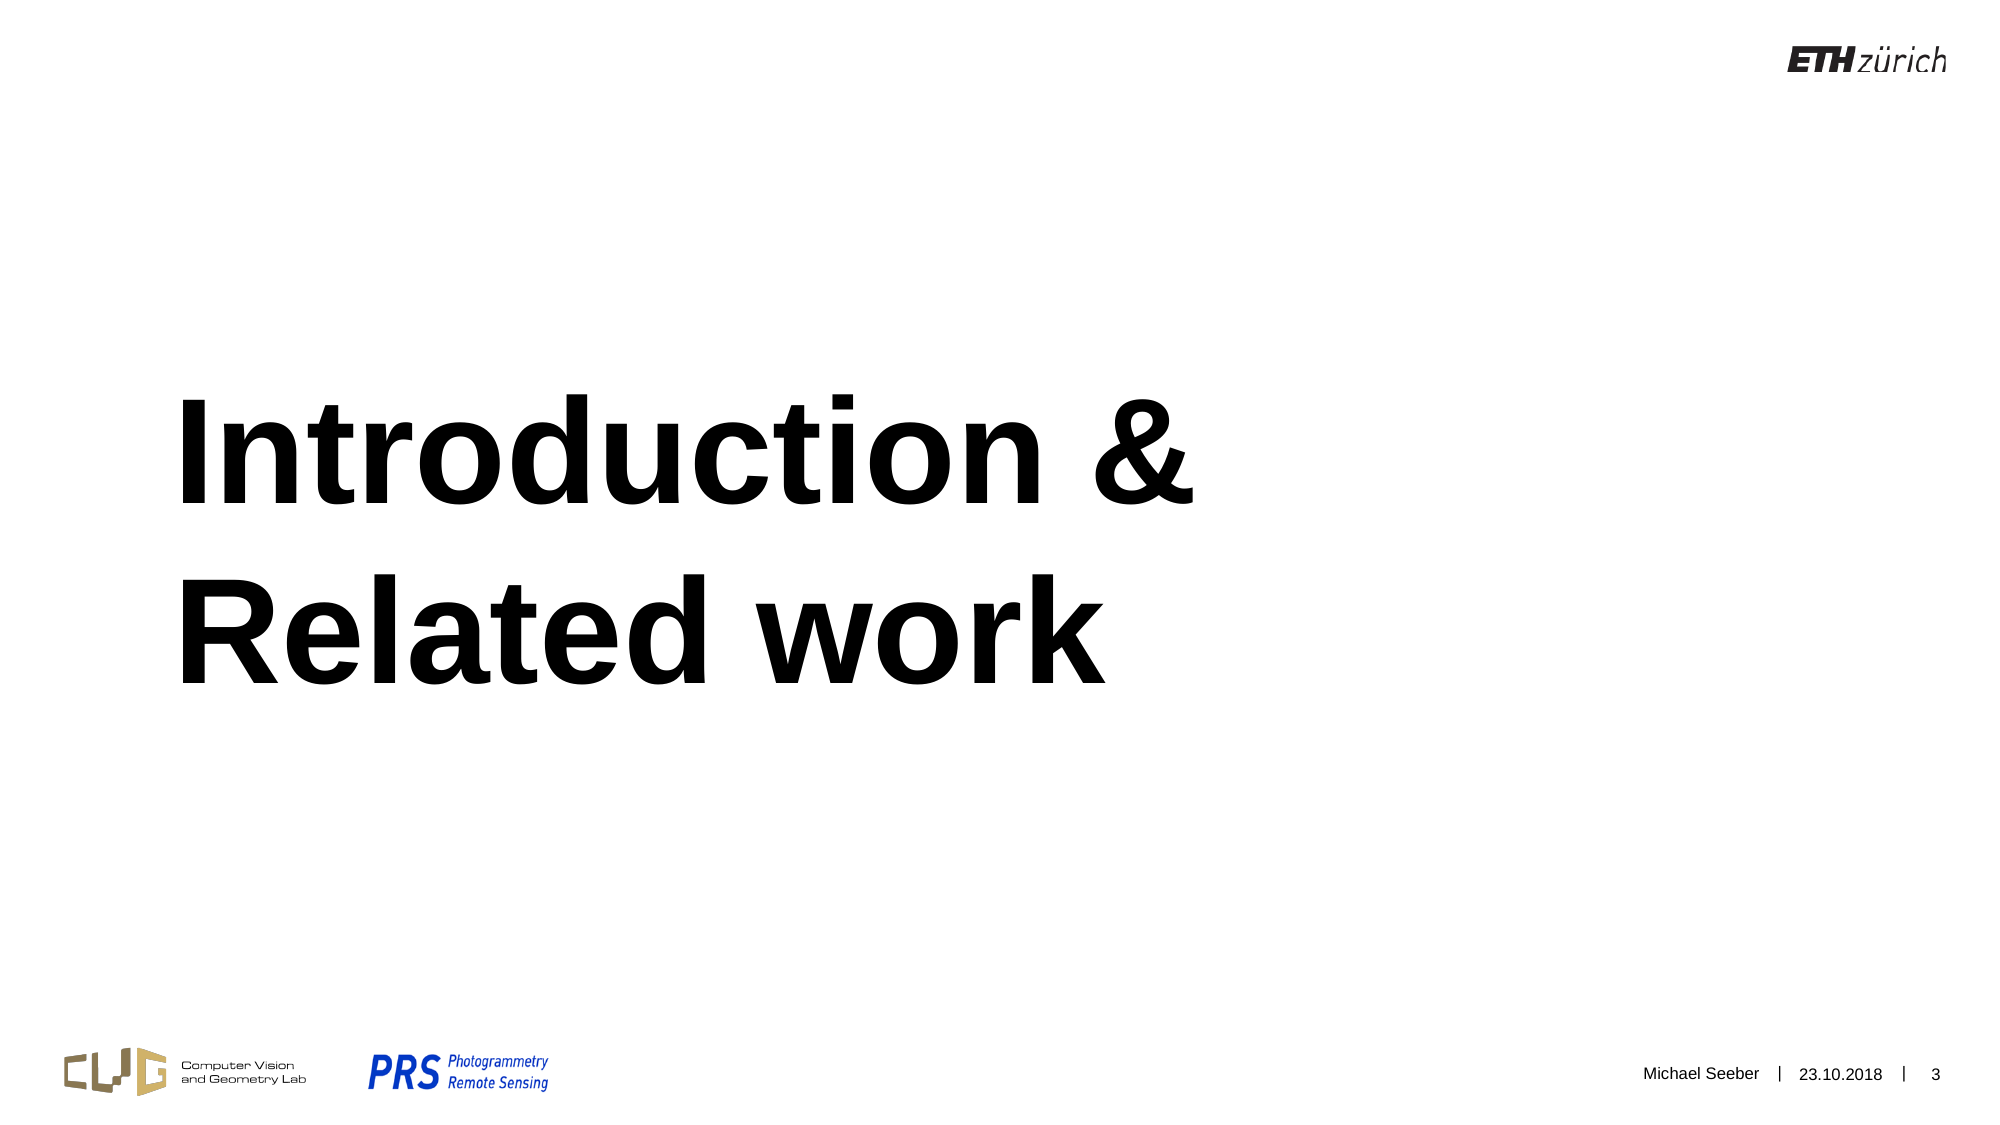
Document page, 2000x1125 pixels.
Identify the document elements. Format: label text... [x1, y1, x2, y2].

footer Michael Seeber [999, 1034, 1760, 1111]
picture [362, 1049, 553, 1098]
title Introduction & Related work [149, 344, 1263, 563]
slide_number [1790, 1034, 1892, 1112]
picture [52, 1038, 324, 1106]
slide_number 3 [1906, 1034, 1966, 1112]
